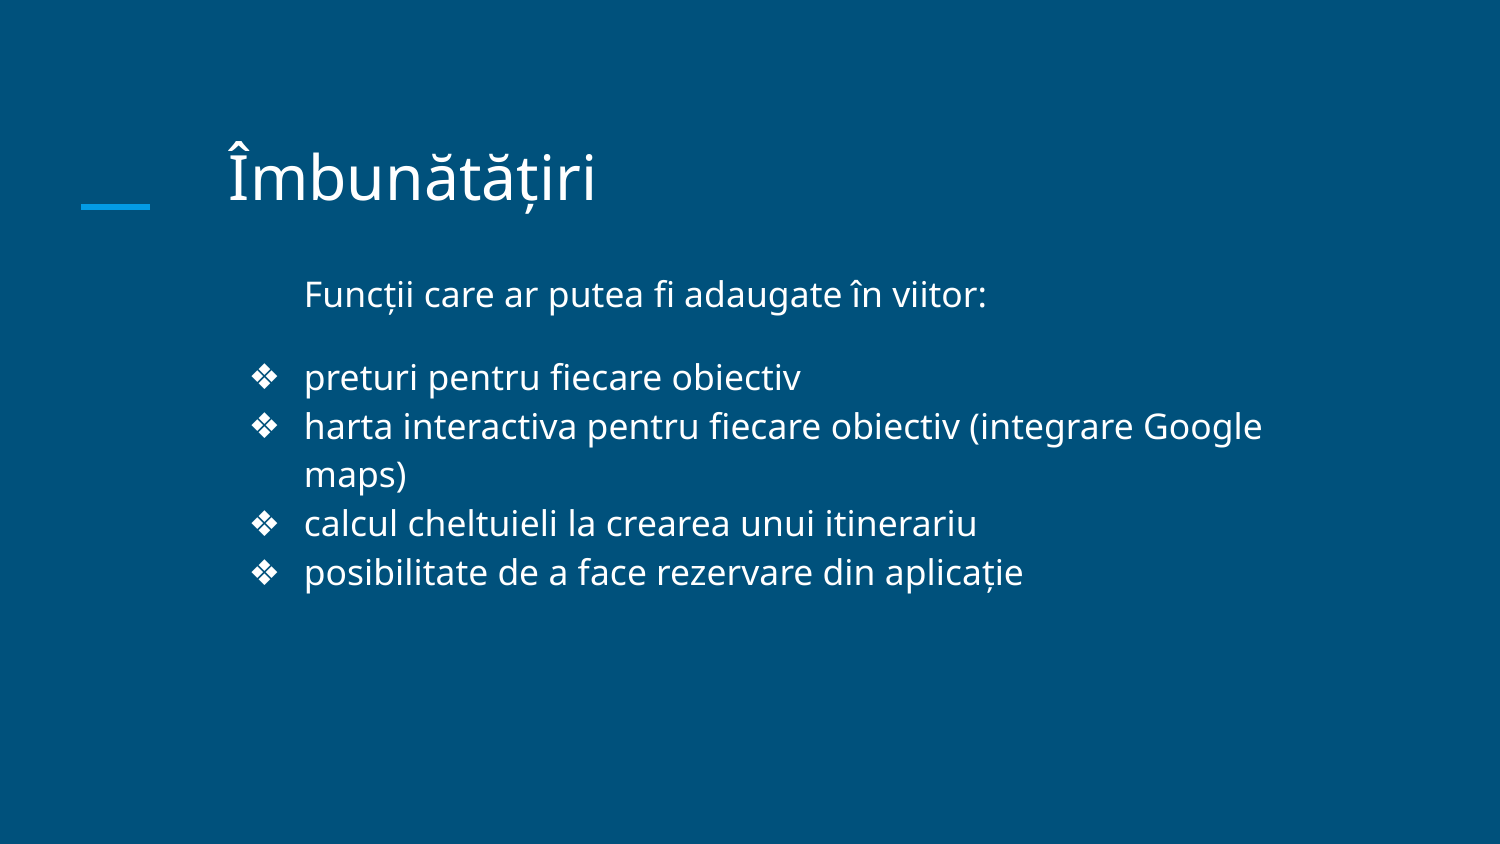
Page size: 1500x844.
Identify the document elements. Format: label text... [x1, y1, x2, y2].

list Funcții care ar putea fi adaugate în viitor: preturi pentru fiecare obiectiv harta interactiva pentru fiecare obiectiv (integrare Google maps) calcul cheltuieli la crearea unui itinerariu posibilitate de a face rezervare din aplicație [213, 251, 1368, 744]
title Îmbunătățiri [213, 98, 1368, 228]
